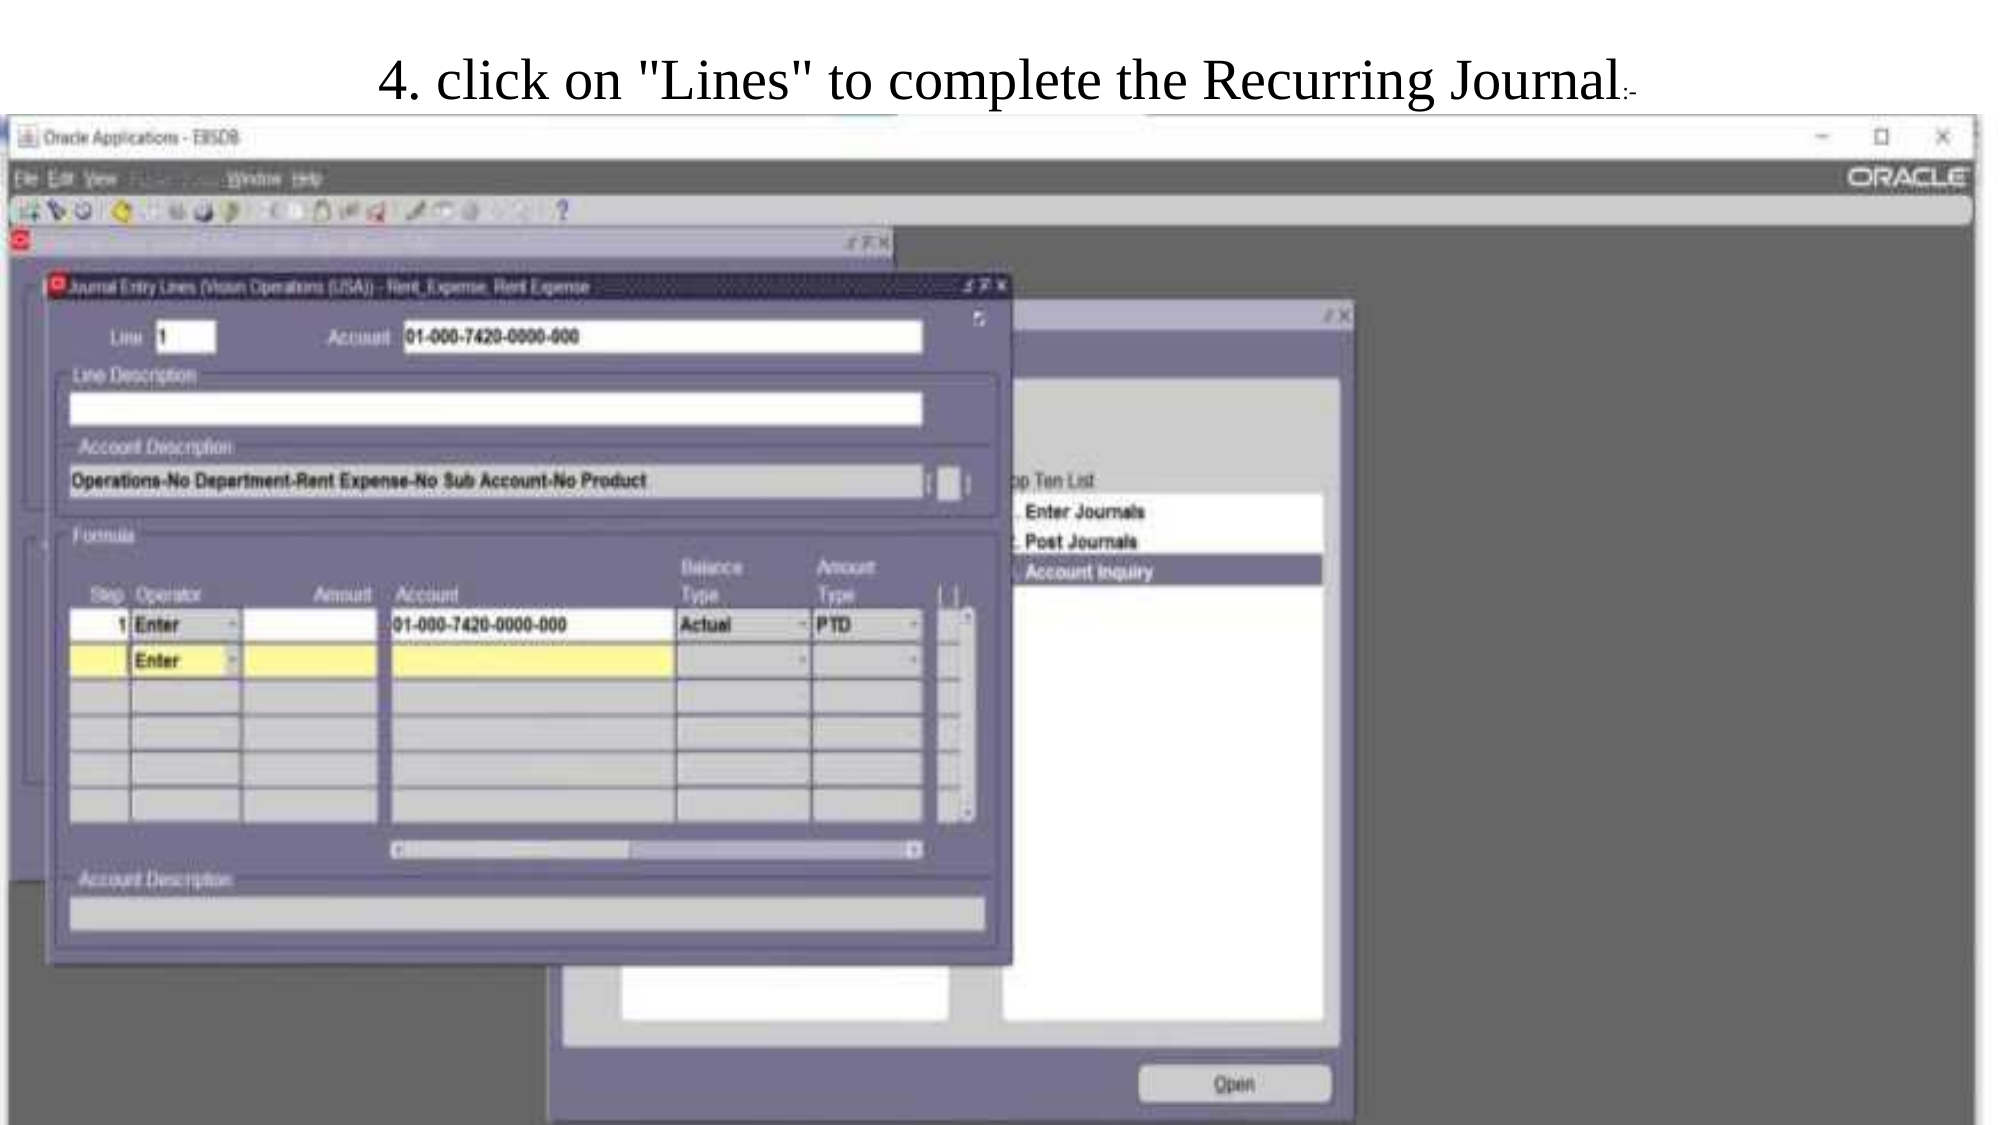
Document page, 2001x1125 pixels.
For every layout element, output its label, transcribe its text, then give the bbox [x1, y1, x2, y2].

text_box 4. click on "Lines" to complete the Recurring Journal:- [378, 41, 1778, 67]
picture [0, 114, 2000, 1125]
